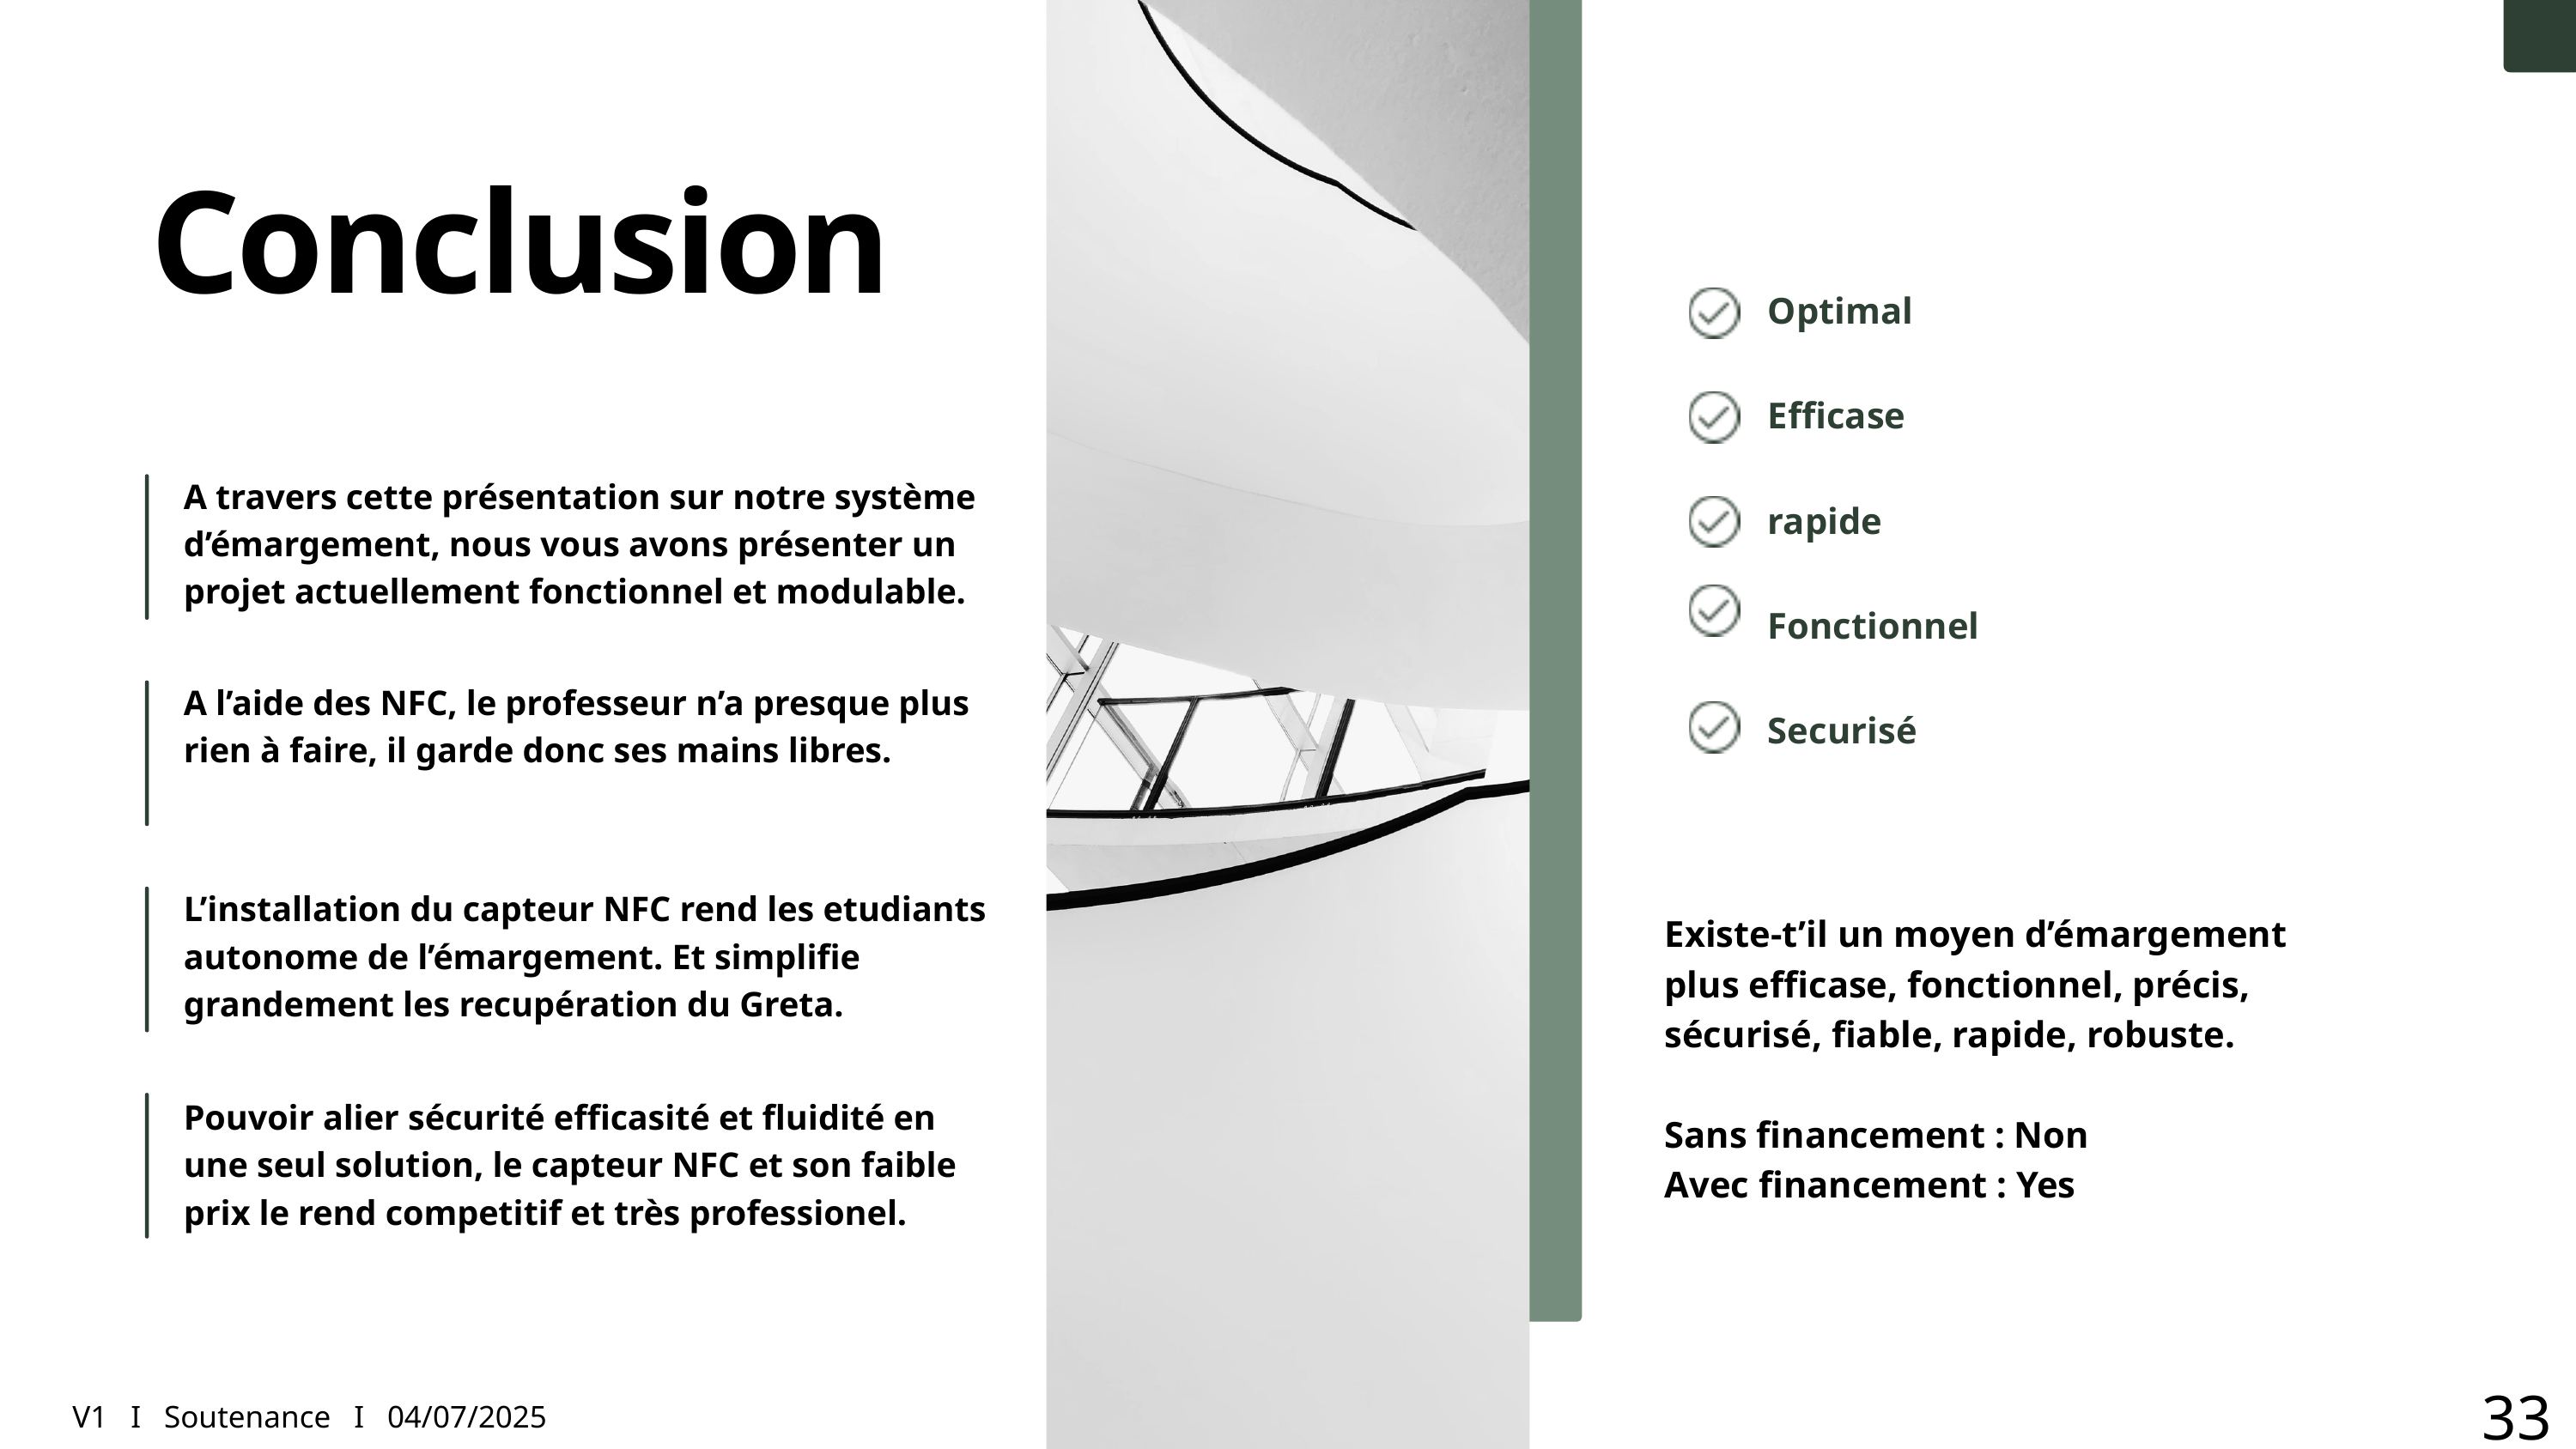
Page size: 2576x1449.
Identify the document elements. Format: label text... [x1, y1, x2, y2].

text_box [1046, 0, 1530, 1449]
text_box 33 [2482, 1367, 2552, 1449]
text_box V1 I Soutenance I 04/07/2025 [72, 1391, 612, 1434]
text_box [1689, 585, 1741, 637]
text_box Conclusion [150, 123, 1042, 322]
text_box Securisé [1768, 700, 2152, 752]
text_box rapide [1768, 491, 2152, 542]
text_box Existe-t’il un moyen d’émargement plus efficase, fonctionnel, précis, sécurisé, fiable, rapide, robuste. Sans financement : Non Avec financement : Yes [1664, 904, 2331, 1206]
text_box [1689, 288, 1741, 339]
text_box [1689, 496, 1741, 548]
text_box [2503, 0, 2576, 73]
text_box A l’aide des NFC, le professeur n’a presque plus rien à faire, il garde donc ses mains libres. [183, 675, 995, 770]
text_box Efficase [1768, 385, 2152, 437]
text_box [1689, 391, 1741, 444]
text_box [1689, 701, 1741, 754]
text_box Fonctionnel [1768, 596, 2152, 646]
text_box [1531, 0, 1583, 1322]
text_box A travers cette présentation sur notre système d’émargement, nous vous avons présenter un projet actuellement fonctionnel et modulable. [183, 468, 995, 612]
text_box Pouvoir alier sécurité efficasité et fluidité en une seul solution, le capteur NFC et son faible prix le rend competitif et très professionel. [183, 1089, 995, 1233]
text_box L’installation du capteur NFC rend les etudiants autonome de l’émargement. Et simplifie grandement les recupération du Greta. [183, 881, 995, 1024]
text_box Optimal [1768, 281, 2152, 331]
